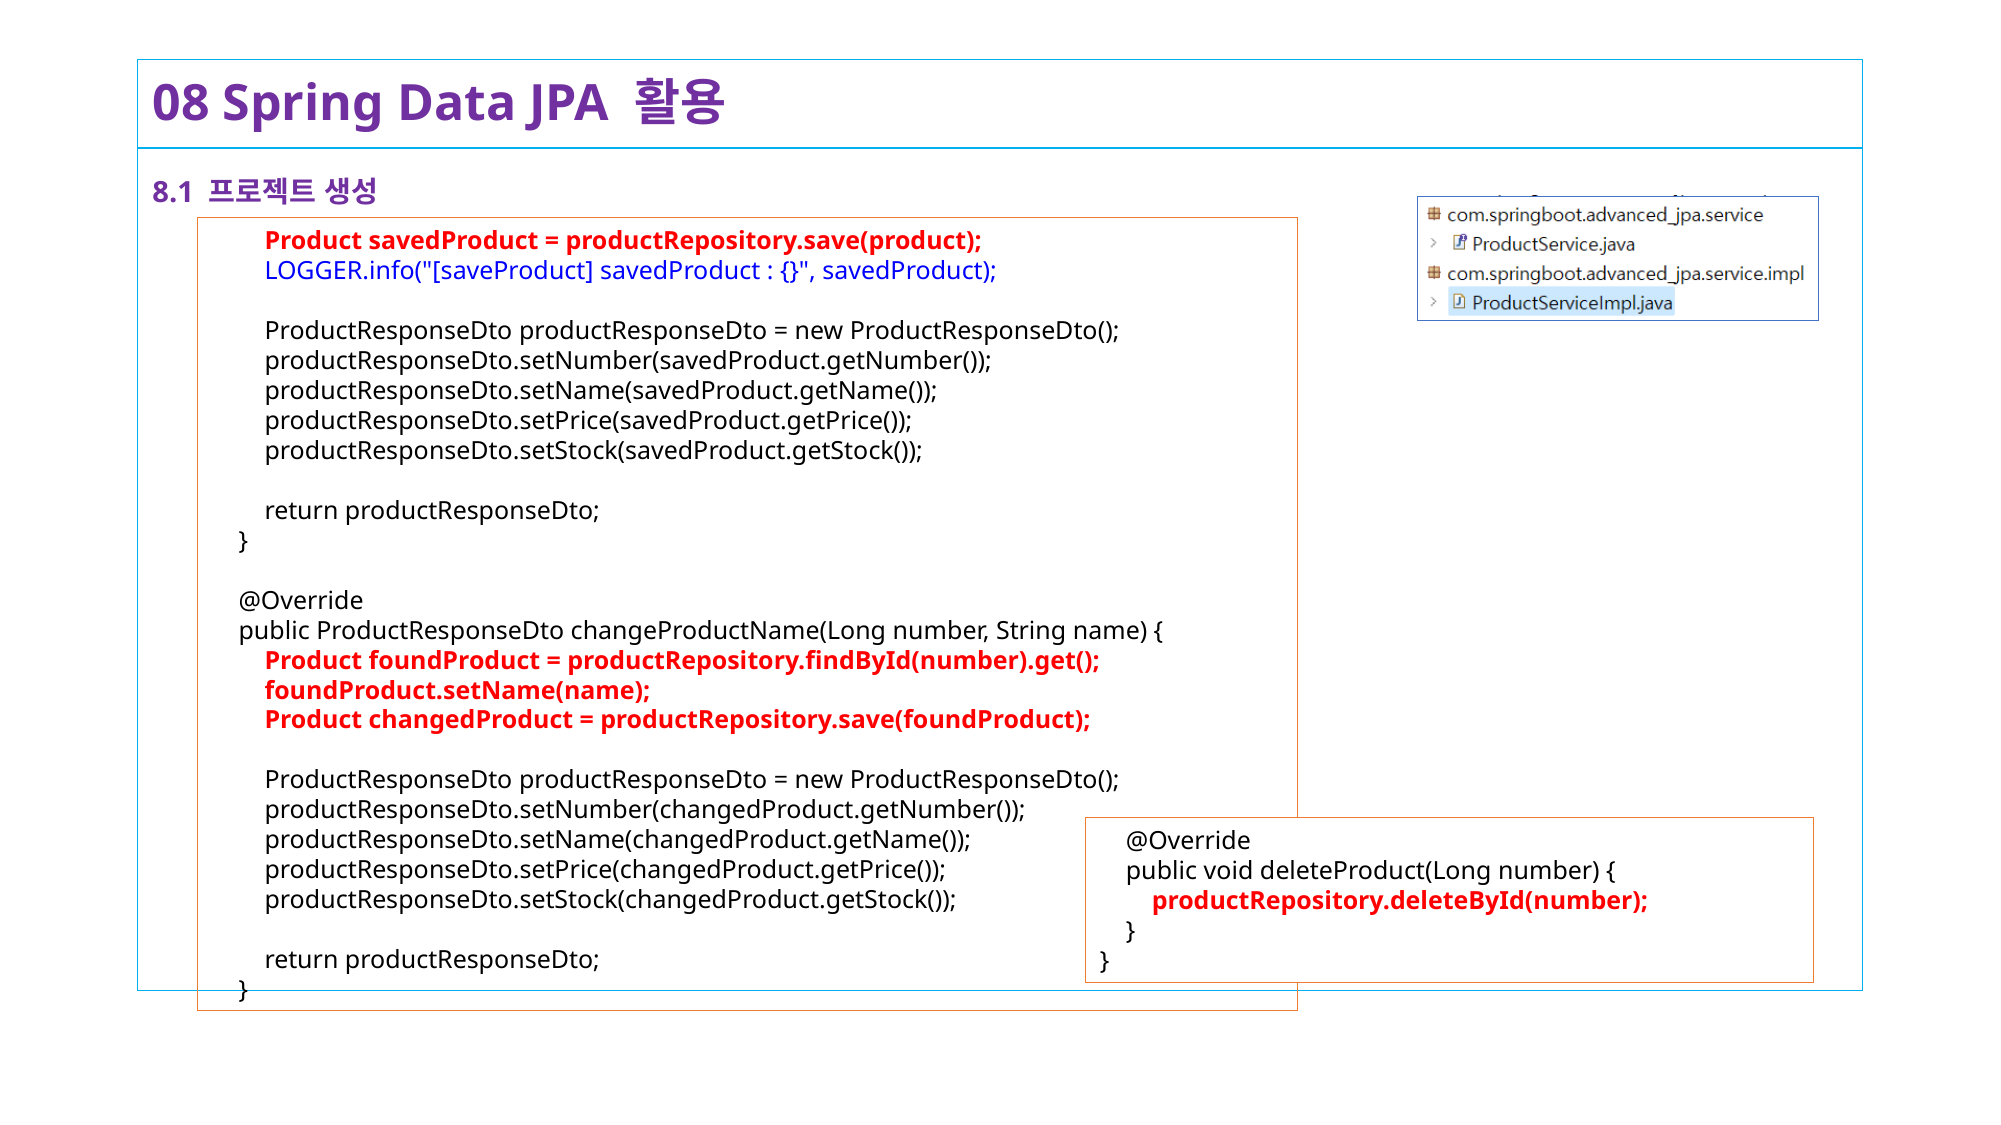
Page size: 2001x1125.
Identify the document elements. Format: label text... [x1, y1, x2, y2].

title 08 Spring Data JPA 활용 [137, 59, 1863, 148]
picture [1417, 195, 1819, 321]
text_box @Override public void deleteProduct(Long number) { productRepository.deleteById(number); } } [1085, 817, 1814, 983]
text_box Product savedProduct = productRepository.save(product); LOGGER.info("[saveProduct] savedProduct : {}", savedProduct); ProductResponseDto productResponseDto = new ProductResponseDto(); productResponseDto.setNumber(savedProduct.getNumber()); productResponseDto.setName(savedProduct.getName()); productResponseDto.setPrice(savedProduct.getPrice()); productResponseDto.setStock(savedProduct.getStock()); return productResponseDto; } @Override public ProductResponseDto changeProductName(Long number, String name) { Product foundProduct = productRepository.findById(number).get(); foundProduct.setName(name); Product changedProduct = productRepository.save(foundProduct); ProductResponseDto productResponseDto = new ProductResponseDto(); productResponseDto.setNumber(changedProduct.getNumber()); productResponseDto.setName(changedProduct.getName()); productResponseDto.setPrice(changedProduct.getPrice()); productResponseDto.setStock(changedProduct.getStock()); return productResponseDto; } [197, 217, 1298, 1011]
list 8.1 프로젝트 생성 [137, 148, 1863, 991]
